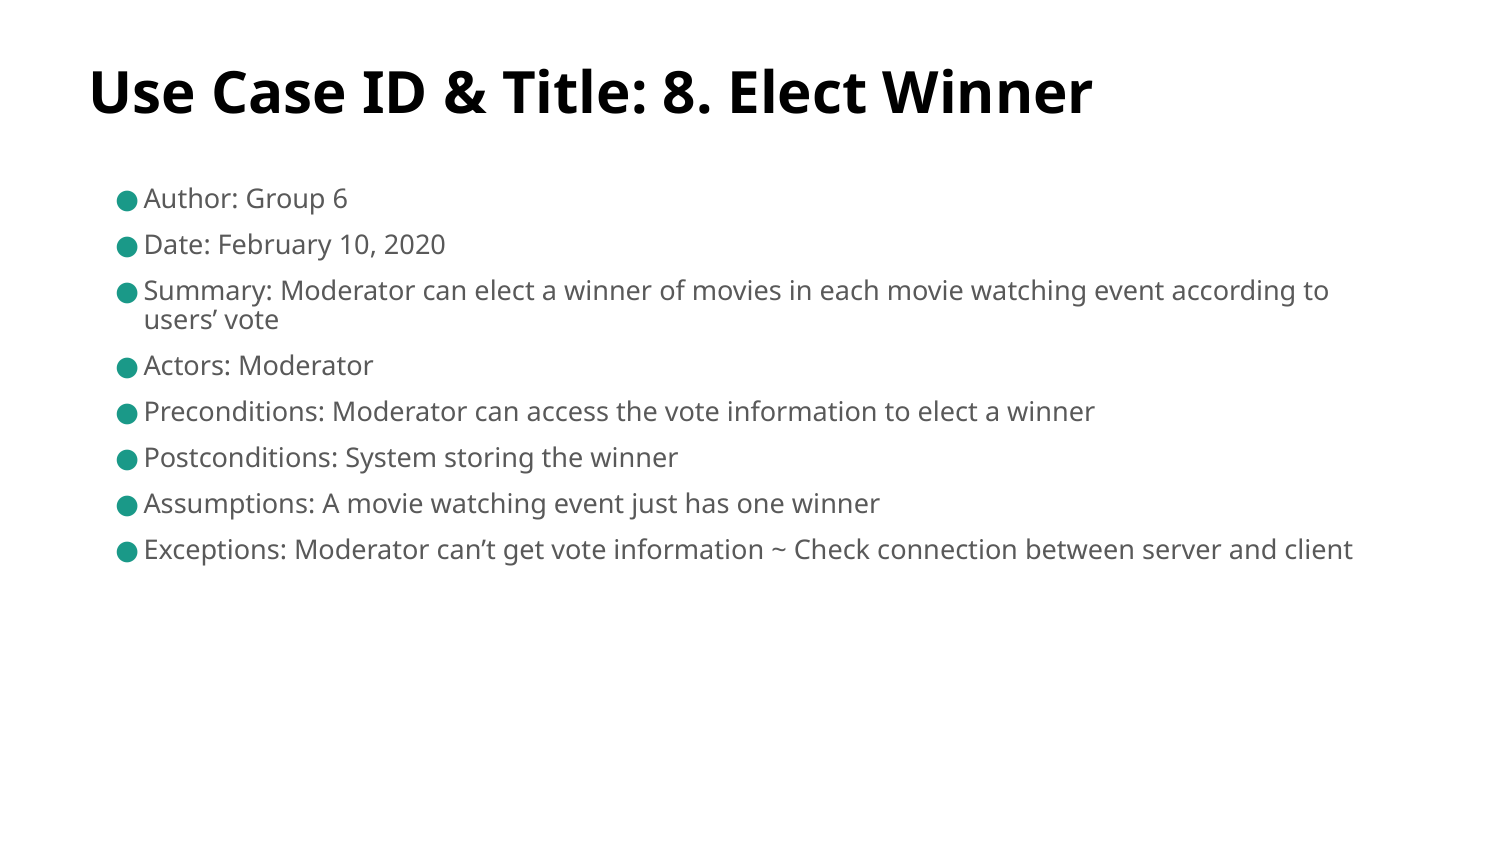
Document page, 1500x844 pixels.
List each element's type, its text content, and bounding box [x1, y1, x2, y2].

title Use Case ID & Title: 8. Elect Winner [77, 33, 1431, 156]
list Author: Group 6 Date: February 10, 2020 Summary: Moderator can elect a winner of movies in each movie watching event according to users’ vote Actors: Moderator Preconditions: Moderator can access the vote information to elect a winner Postconditions: System storing the winner Assumptions: A movie watching event just has one winner Exceptions: Moderator can’t get vote information ~ Check connection between server and client [103, 179, 1397, 844]
